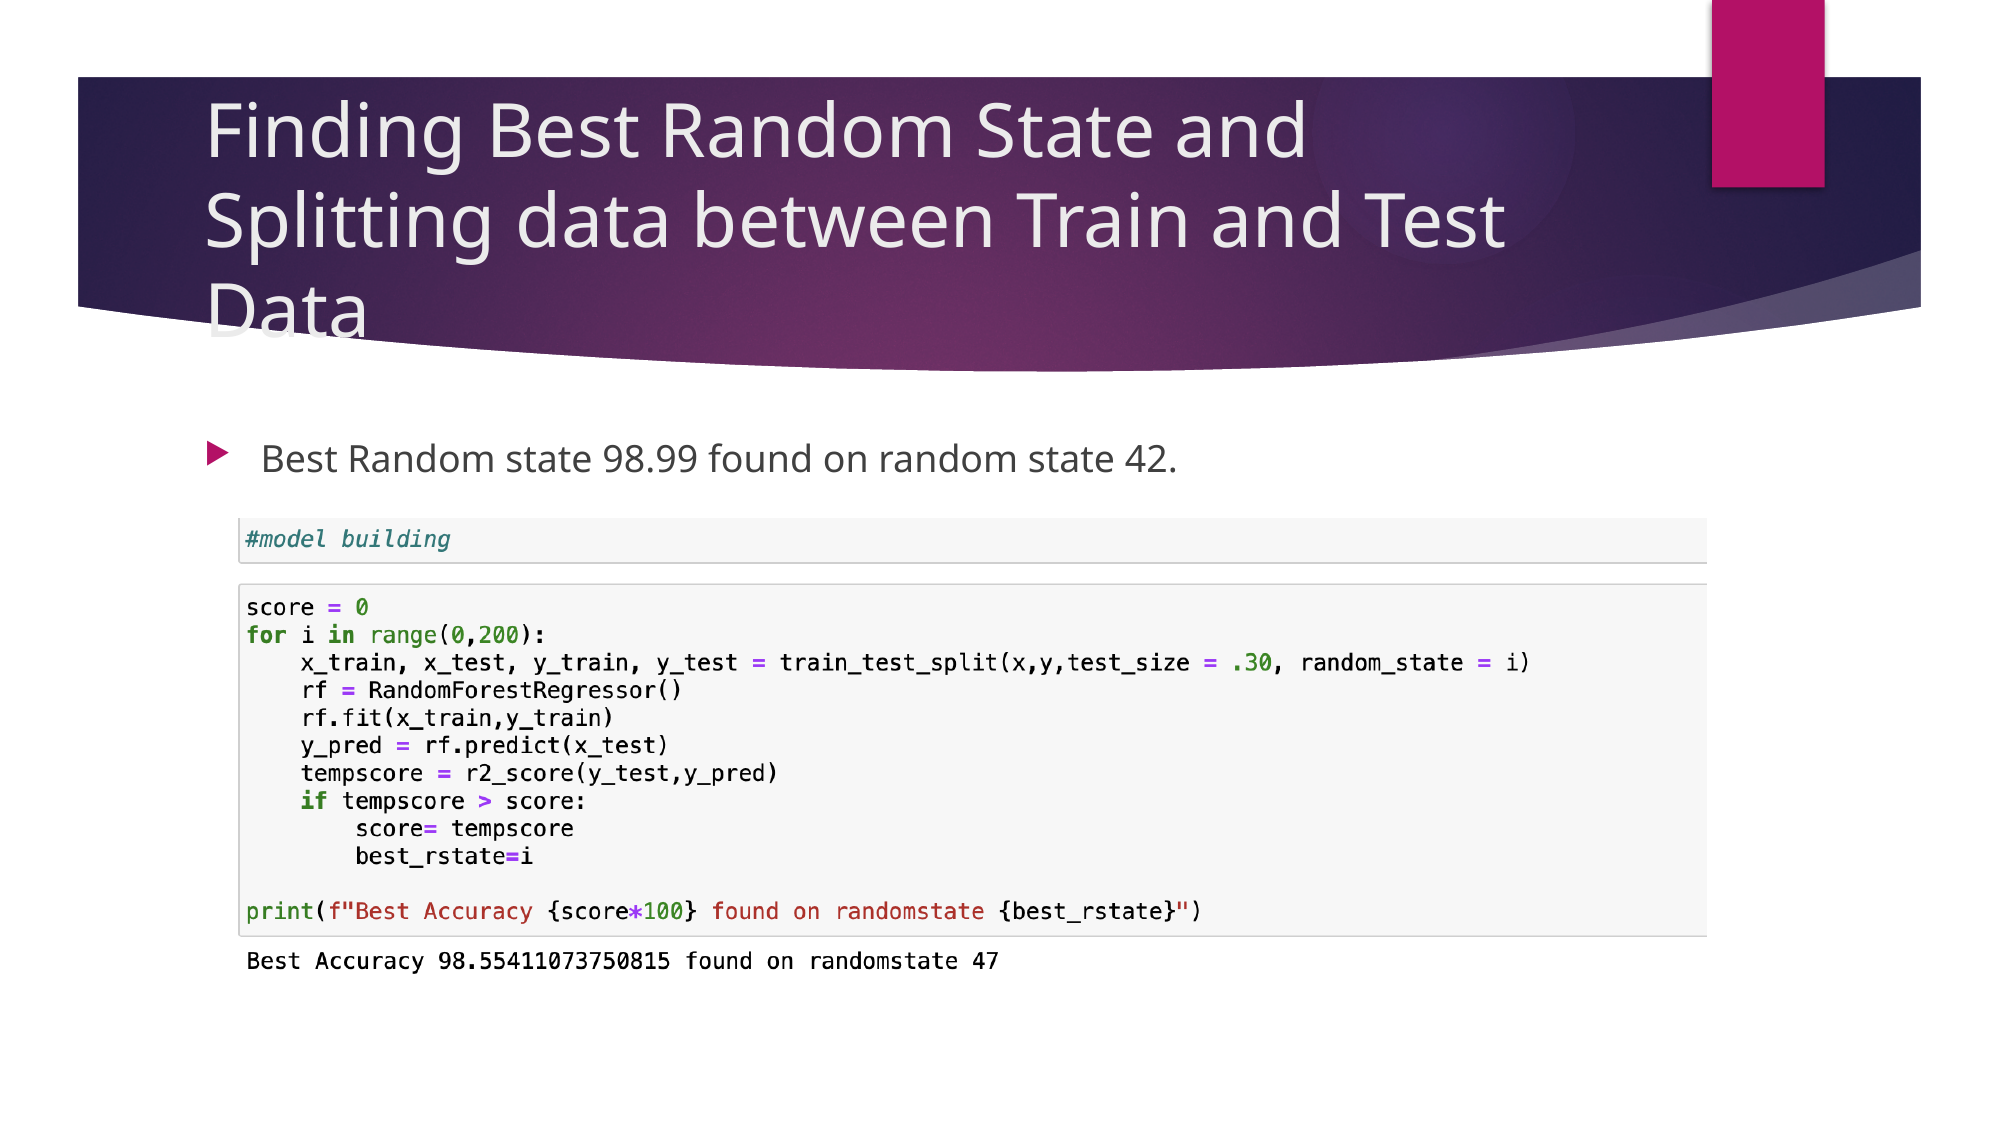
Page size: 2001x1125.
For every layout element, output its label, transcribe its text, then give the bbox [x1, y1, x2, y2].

list Best Random state 98.99 found on random state 42. [189, 427, 1638, 988]
title Finding Best Random State and Splitting data between Train and Test Data [189, 159, 1627, 276]
picture [222, 518, 1708, 984]
